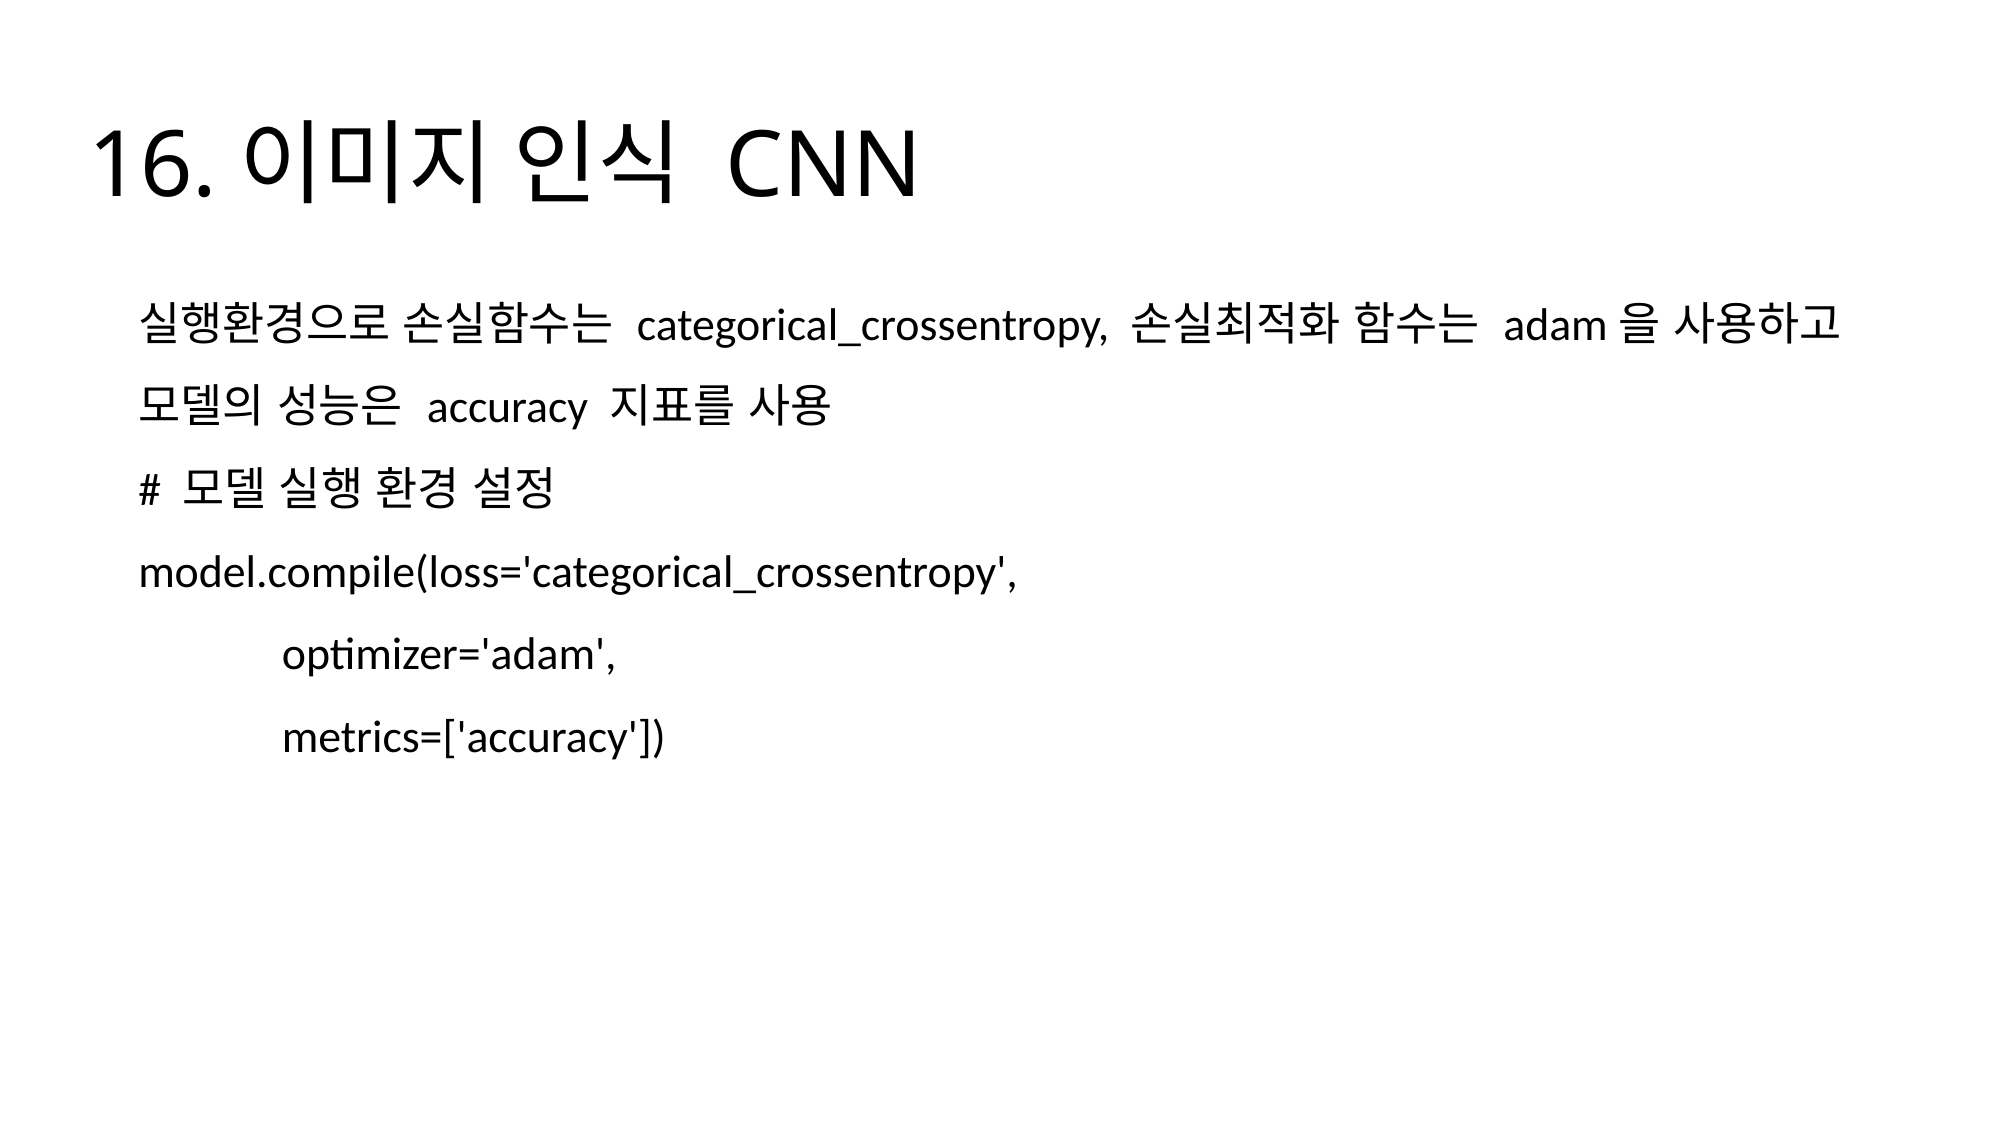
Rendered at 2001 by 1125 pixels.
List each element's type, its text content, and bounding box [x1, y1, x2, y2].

text_box 실행환경으로 손실함수는 categorical_crossentropy, 손실최적화 함수는 adam을 사용하고 모델의 성능은 accuracy 지표를 사용 # 모델 실행 환경 설정 model.compile(loss='categorical_crossentropy', optimizer='adam', metrics=['accuracy']) [98, 252, 1899, 1000]
title 16.이미지 인식 CNN [68, 97, 1932, 223]
